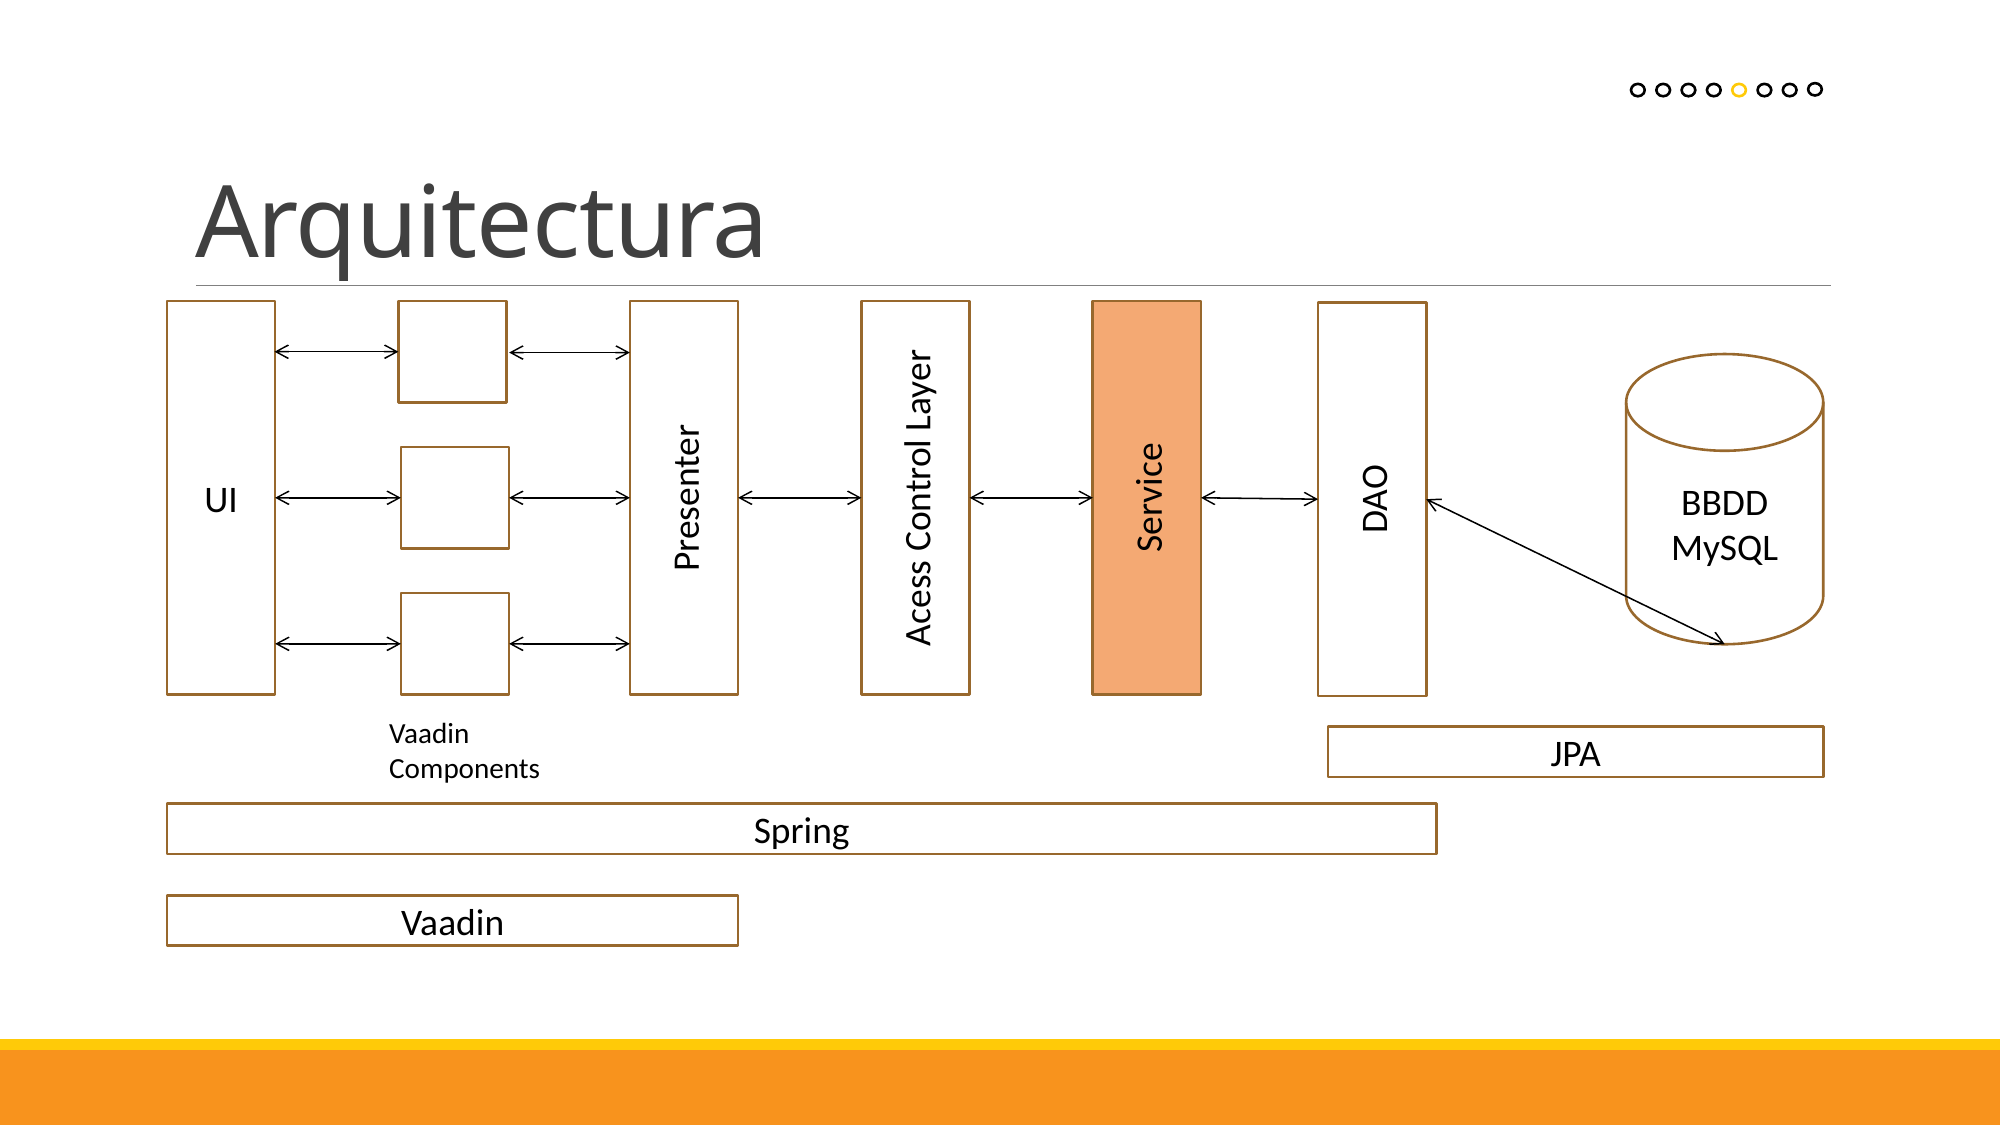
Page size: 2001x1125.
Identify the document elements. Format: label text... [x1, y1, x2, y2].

text_box Spring [166, 802, 1438, 855]
text_box BBDD MySQL [1624, 352, 1825, 646]
text_box UI [166, 300, 276, 696]
text_box [1756, 82, 1773, 98]
text_box [1655, 82, 1672, 98]
text_box [1806, 81, 1824, 97]
text_box [1680, 82, 1697, 98]
text_box [397, 300, 508, 404]
text_box Vaadin Components [374, 706, 558, 792]
text_box Vaadin [166, 894, 739, 947]
text_box JPA [1327, 725, 1825, 778]
text_box [1705, 82, 1722, 98]
text_box [400, 446, 510, 550]
text_box [1781, 82, 1798, 98]
text_box Acess Control Layer [860, 300, 971, 696]
text_box [1629, 82, 1646, 98]
text_box DAO [1317, 301, 1428, 697]
title Arquitectura [180, 47, 1830, 285]
text_box Service [1091, 300, 1202, 696]
text_box [1730, 82, 1748, 98]
text_box Presenter [629, 300, 739, 696]
text_box [400, 592, 510, 696]
